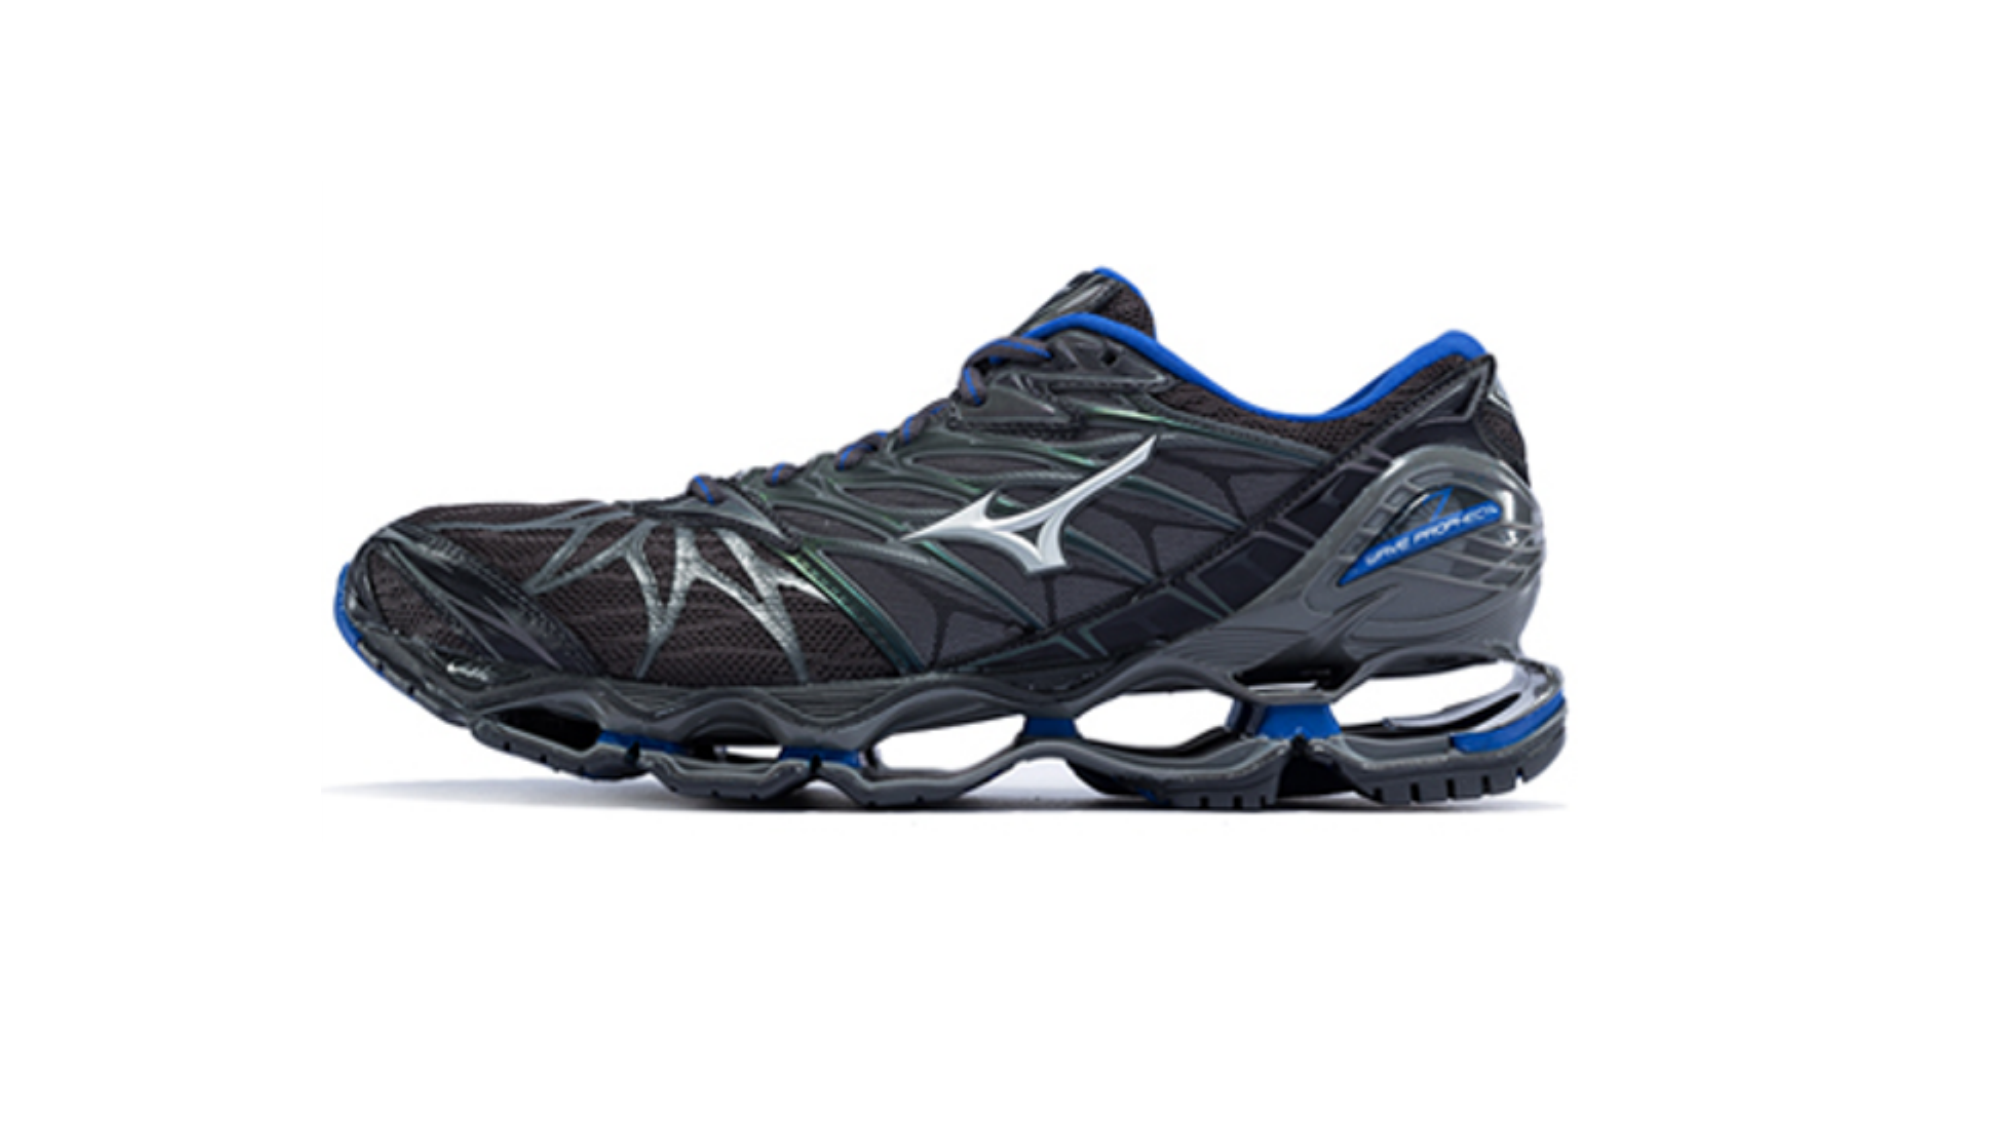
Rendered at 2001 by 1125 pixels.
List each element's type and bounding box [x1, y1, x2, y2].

picture [321, 181, 1582, 842]
